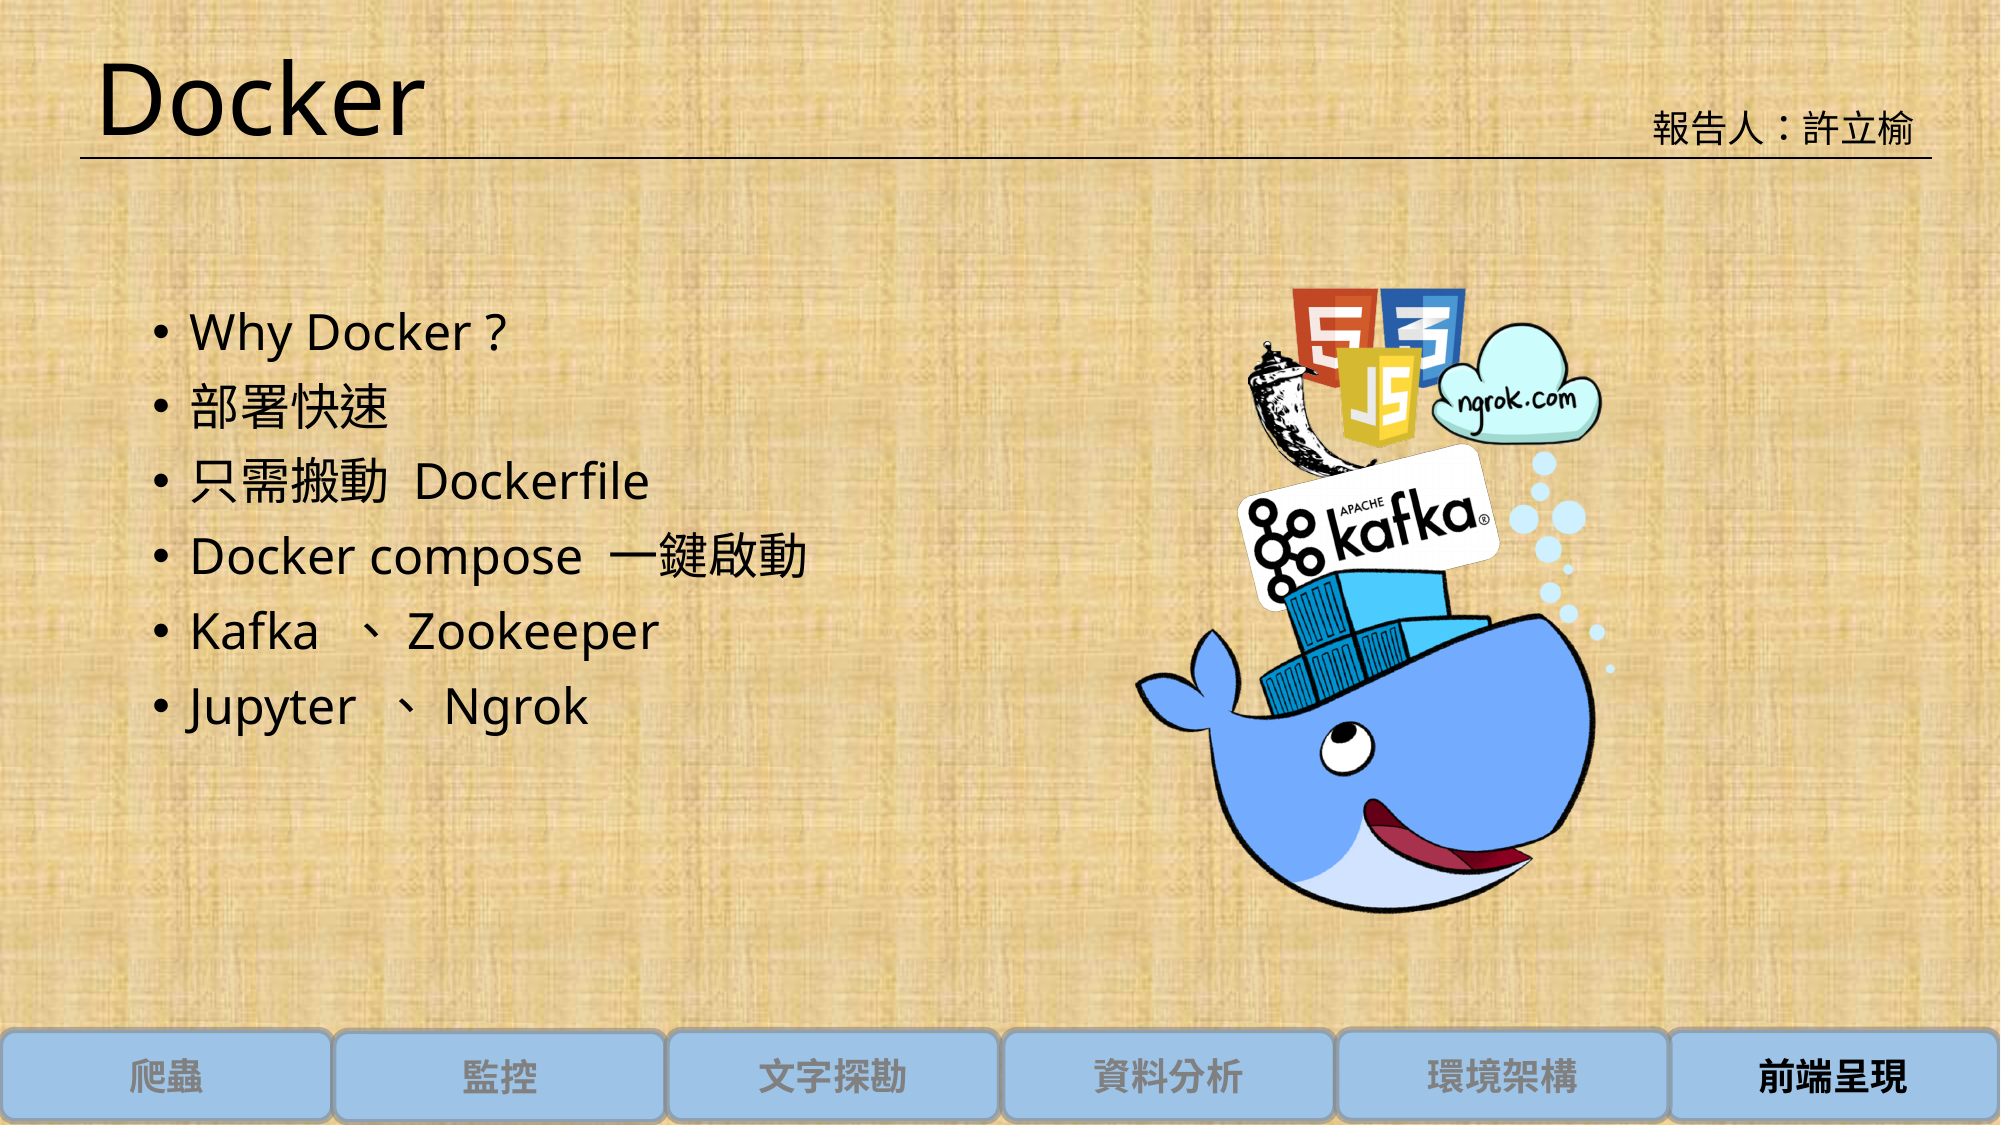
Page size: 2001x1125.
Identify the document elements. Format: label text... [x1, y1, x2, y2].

text_box Docker [79, 28, 816, 163]
list Why Docker ? 部署快速 只需搬動 Dockerfile Docker compose 一鍵啟動 Kafka 、Zookeeper Jupyter 、Ngrok [137, 299, 1863, 1014]
text_box 報告人：許立榆 [1636, 97, 1931, 158]
picture [0, 0, 2001, 1125]
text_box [0, 1029, 2000, 1123]
